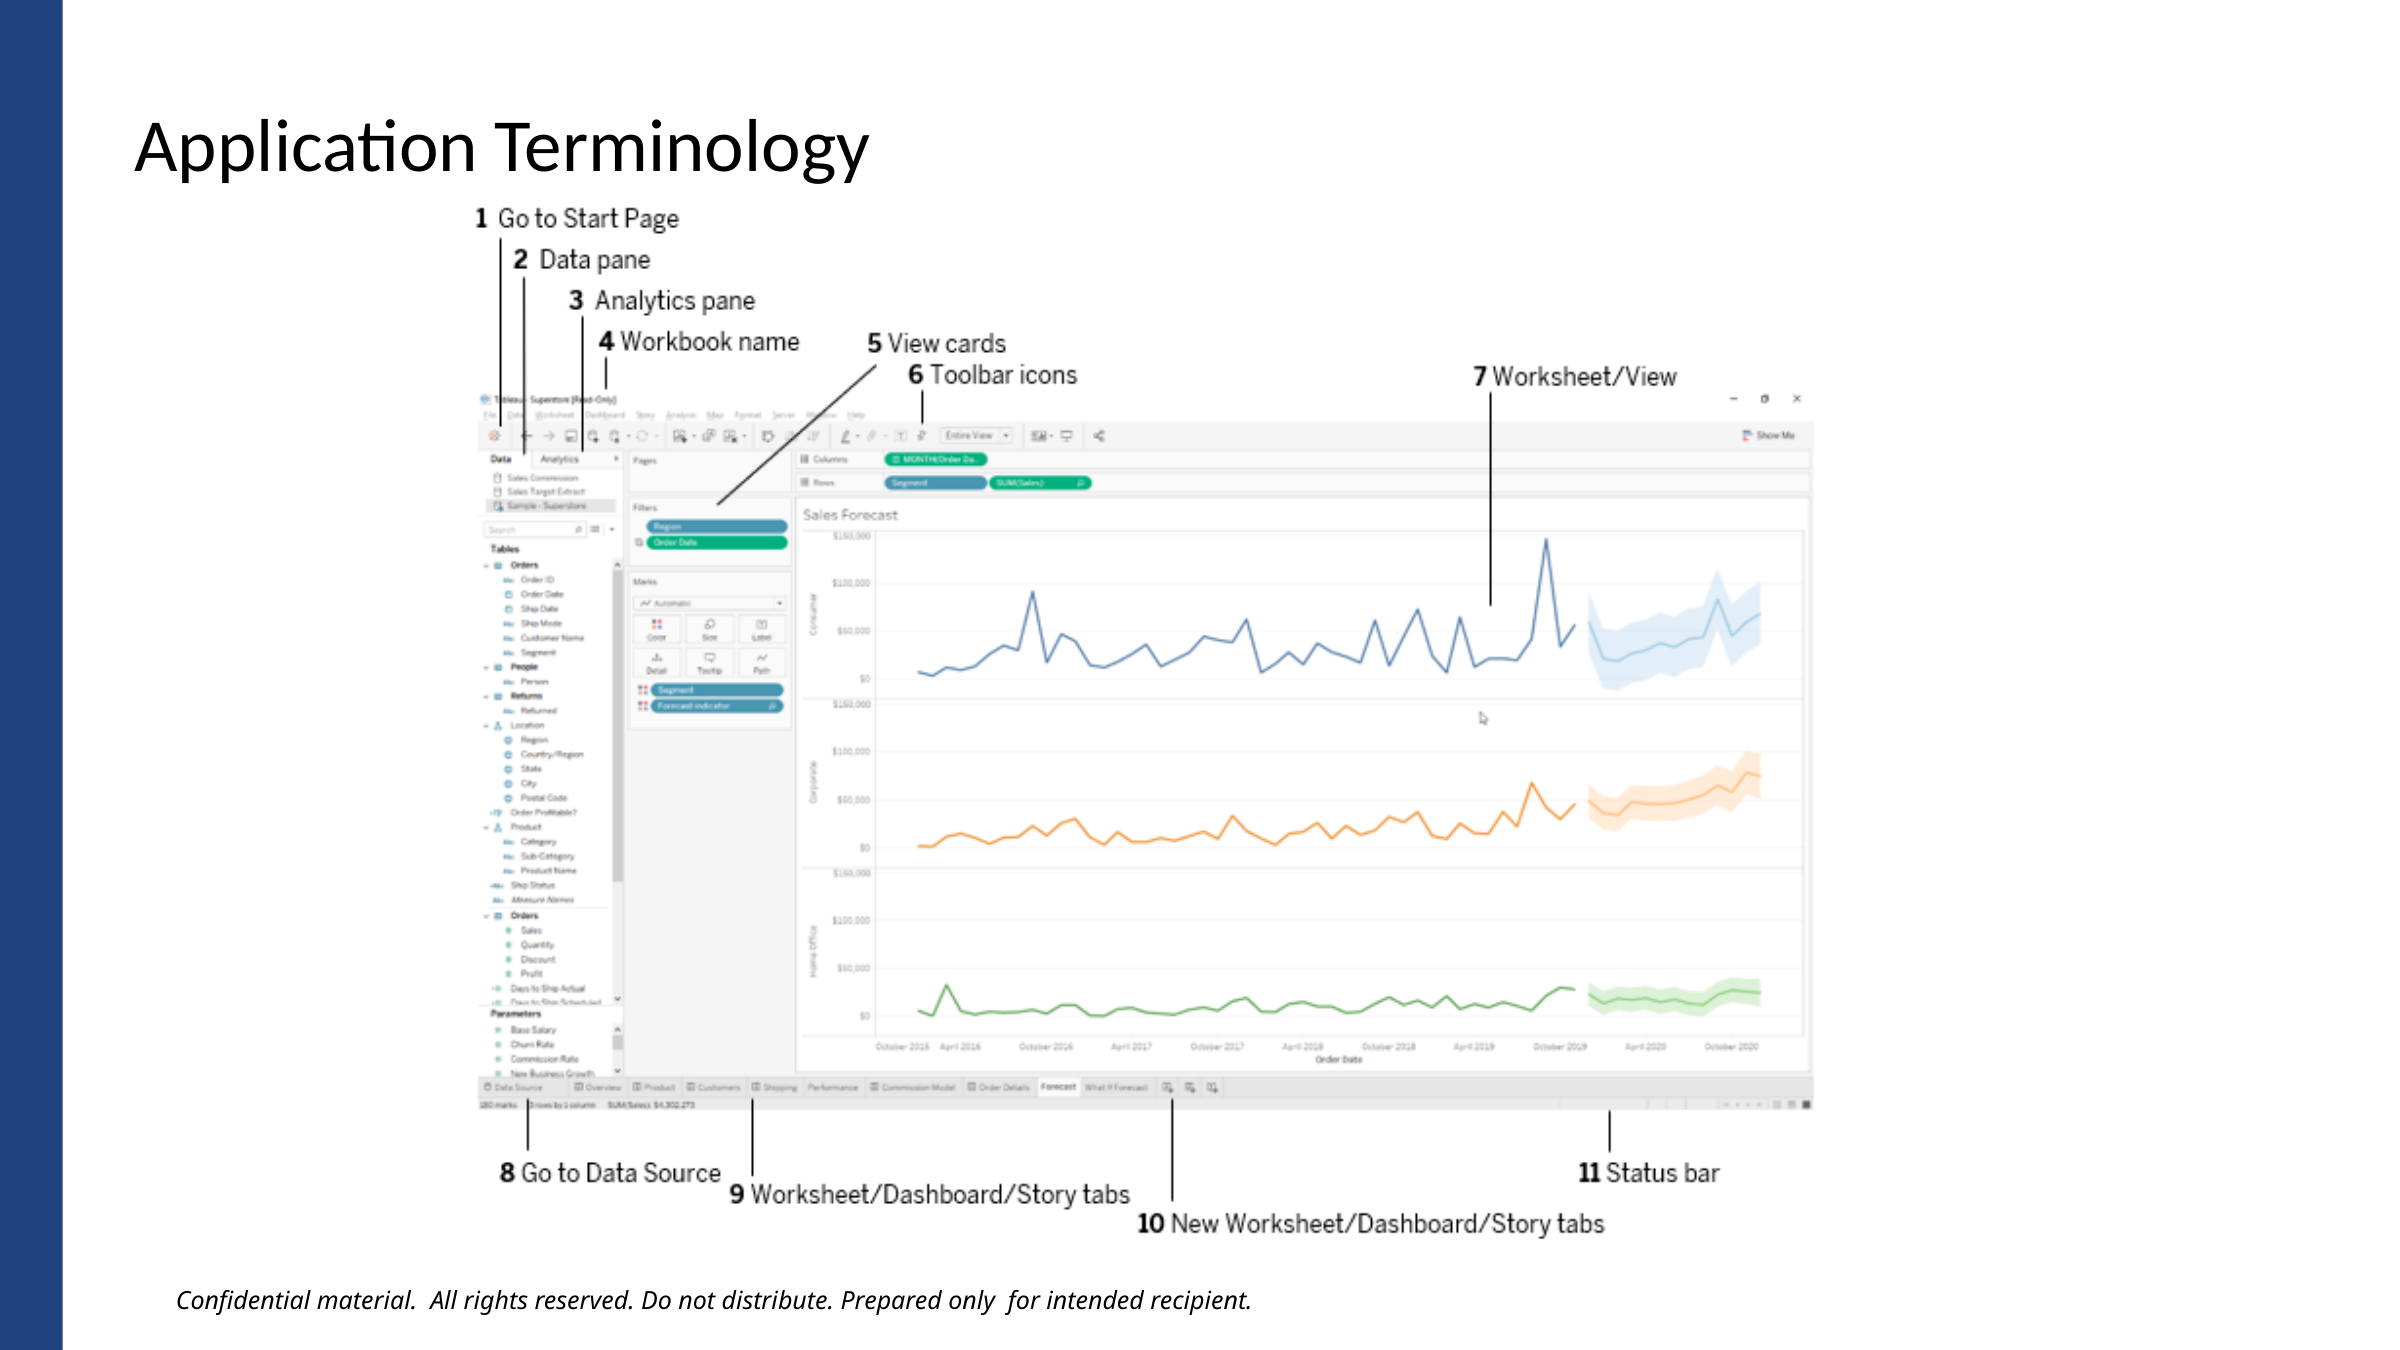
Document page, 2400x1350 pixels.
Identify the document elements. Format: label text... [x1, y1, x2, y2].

picture [461, 189, 1824, 1243]
list Application Terminology [134, 107, 2266, 189]
